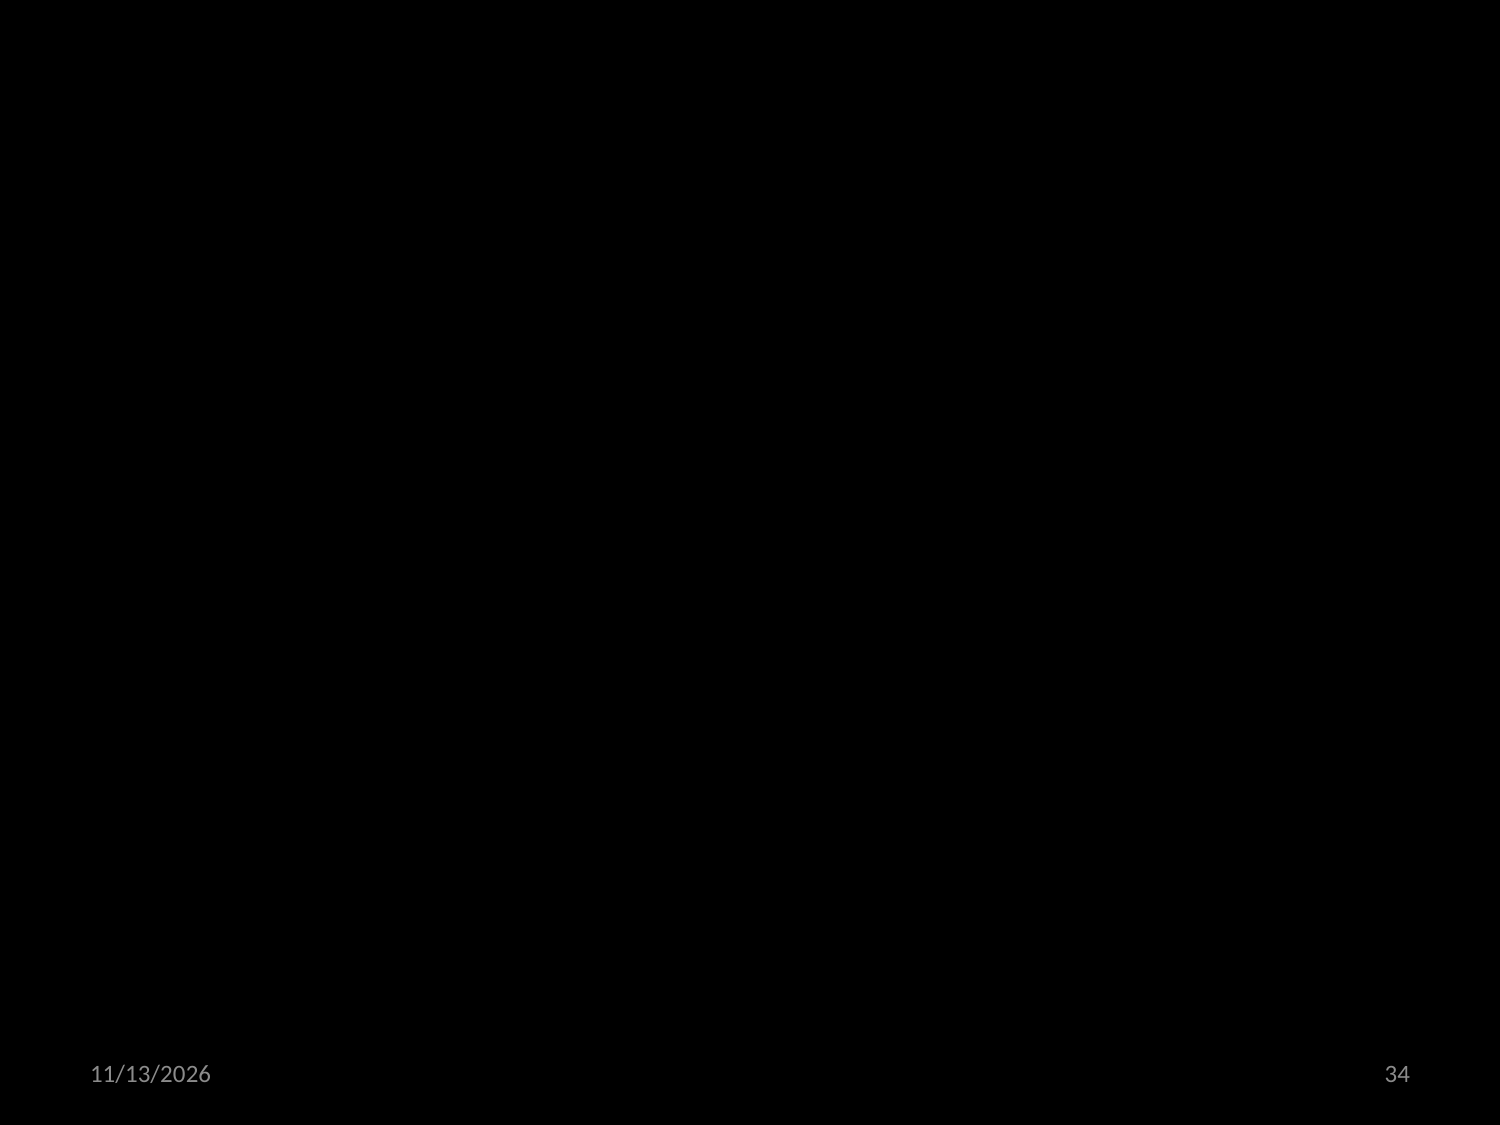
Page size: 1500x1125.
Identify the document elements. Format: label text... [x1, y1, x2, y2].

slide_number 34 [1074, 1042, 1425, 1103]
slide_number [75, 1042, 425, 1103]
